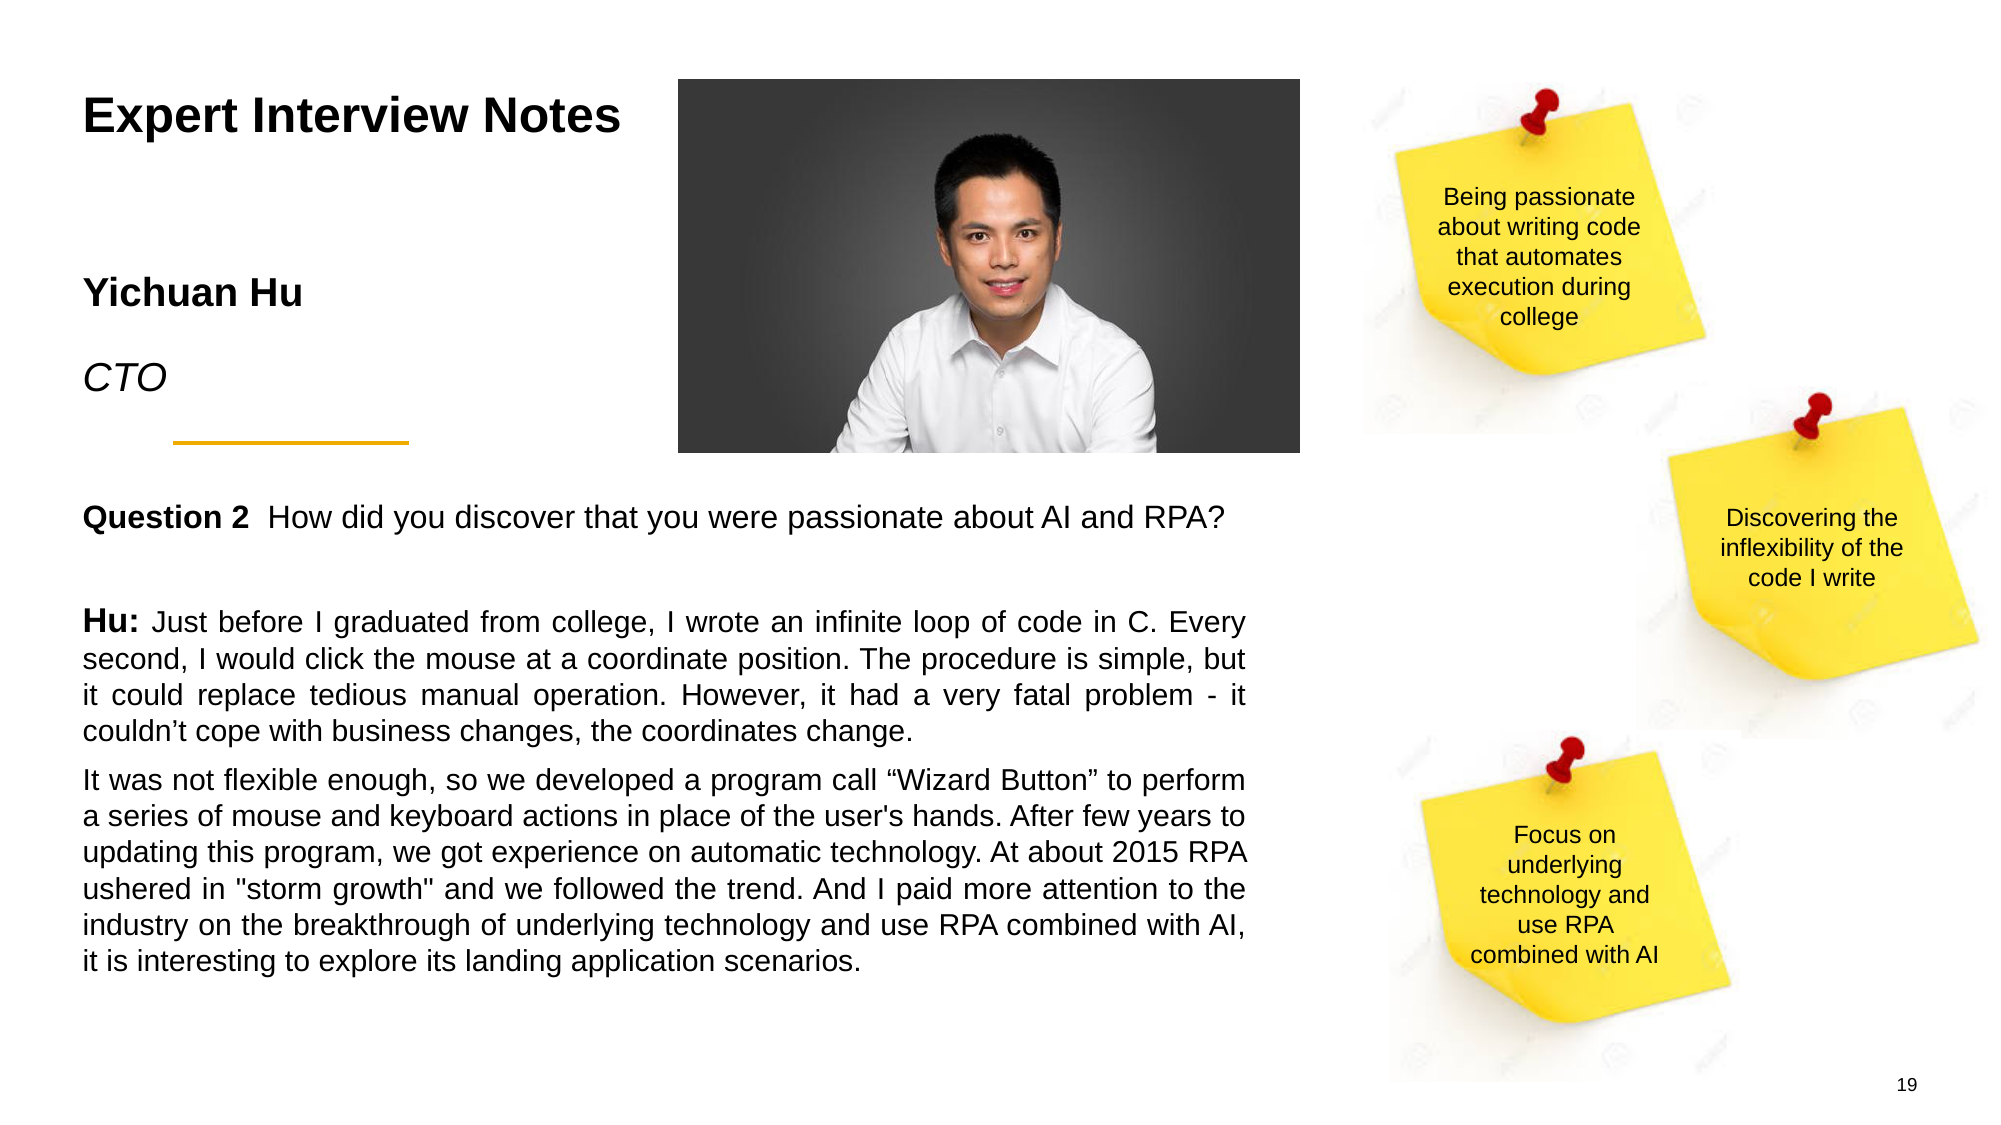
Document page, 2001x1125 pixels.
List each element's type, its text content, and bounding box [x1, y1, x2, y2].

title Expert Interview Notes [82, 82, 673, 271]
picture [677, 78, 1301, 453]
list Yichuan Hu CTO Question 2 How did you discover that you were passionate about AI and RPA? Hu: Just before I graduated from college, I wrote an infinite loop of code in C. Every second, I would click the mouse at a coordinate position. The procedure is simple, but it could replace tedious manual operation. However, it had a very fatal problem - it couldn’t cope with business changes, the coordinates change. It was not flexible enough, so we developed a program call “Wizard Button” to perform a series of mouse and keyboard actions in place of the user's hands. After few years to updating this program, we got experience on automatic technology. At about 2015 RPA ushered in "storm growth" and we followed the trend. And I paid more attention to the industry on the breakthrough of underlying technology and use RPA combined with AI, it is interesting to explore its landing application scenarios. [82, 271, 1247, 1040]
picture [1332, 0, 2001, 1125]
